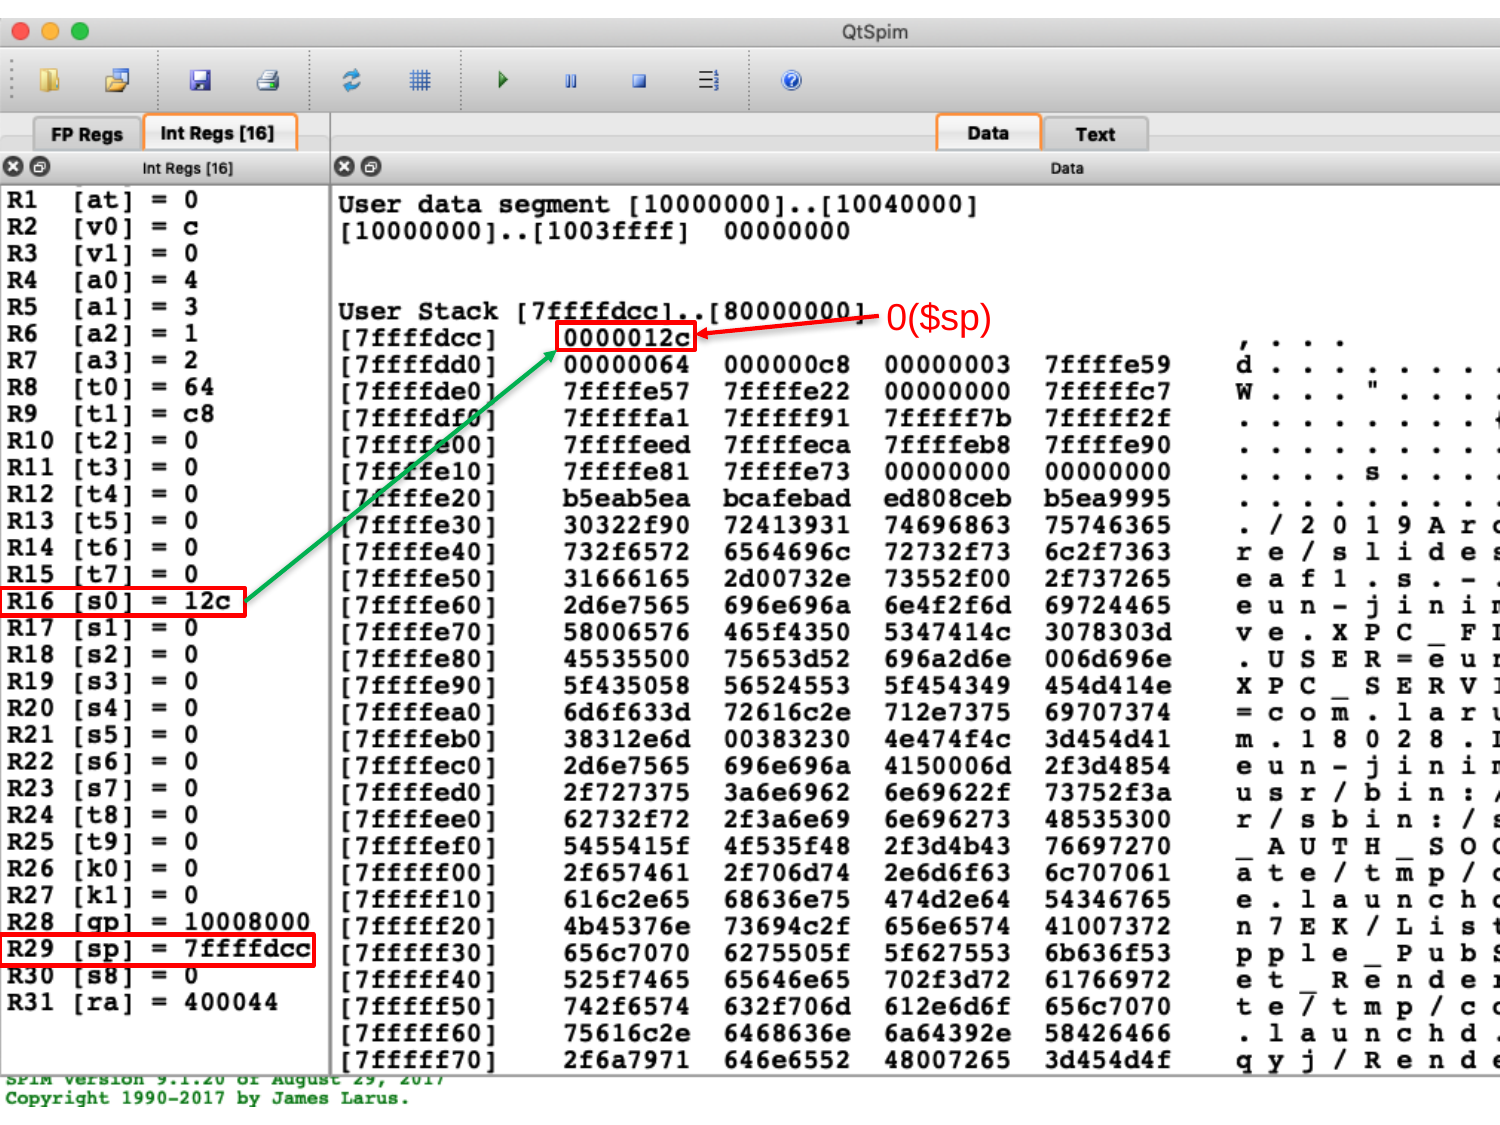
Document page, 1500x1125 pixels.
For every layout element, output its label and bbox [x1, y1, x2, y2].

text_box [244, 349, 558, 602]
text_box [694, 315, 879, 335]
picture [0, 17, 1500, 1107]
